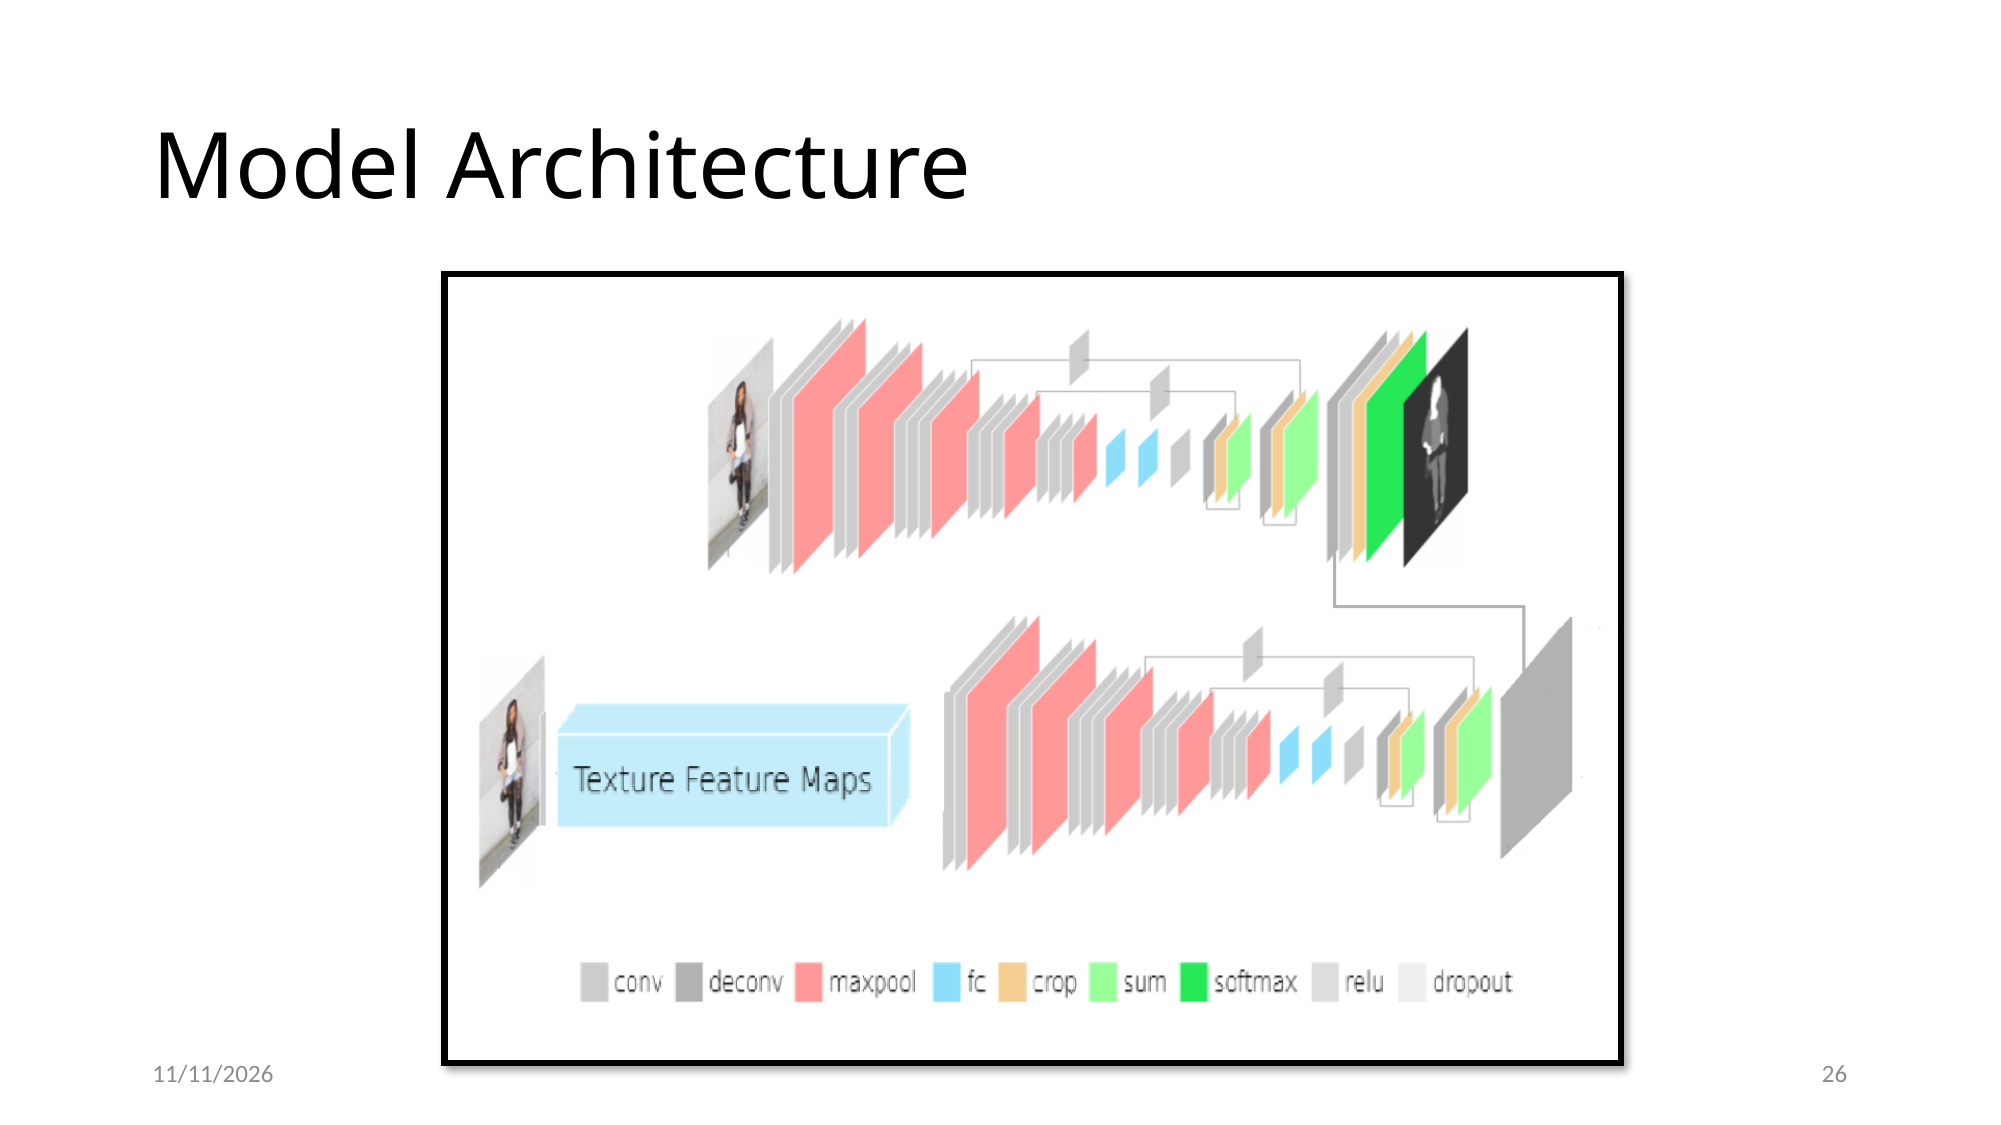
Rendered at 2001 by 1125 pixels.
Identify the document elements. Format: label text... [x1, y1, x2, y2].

slide_number 26 [1412, 1042, 1863, 1103]
picture [447, 277, 1618, 1060]
title Model Architecture [137, 59, 1863, 278]
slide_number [137, 1042, 588, 1103]
